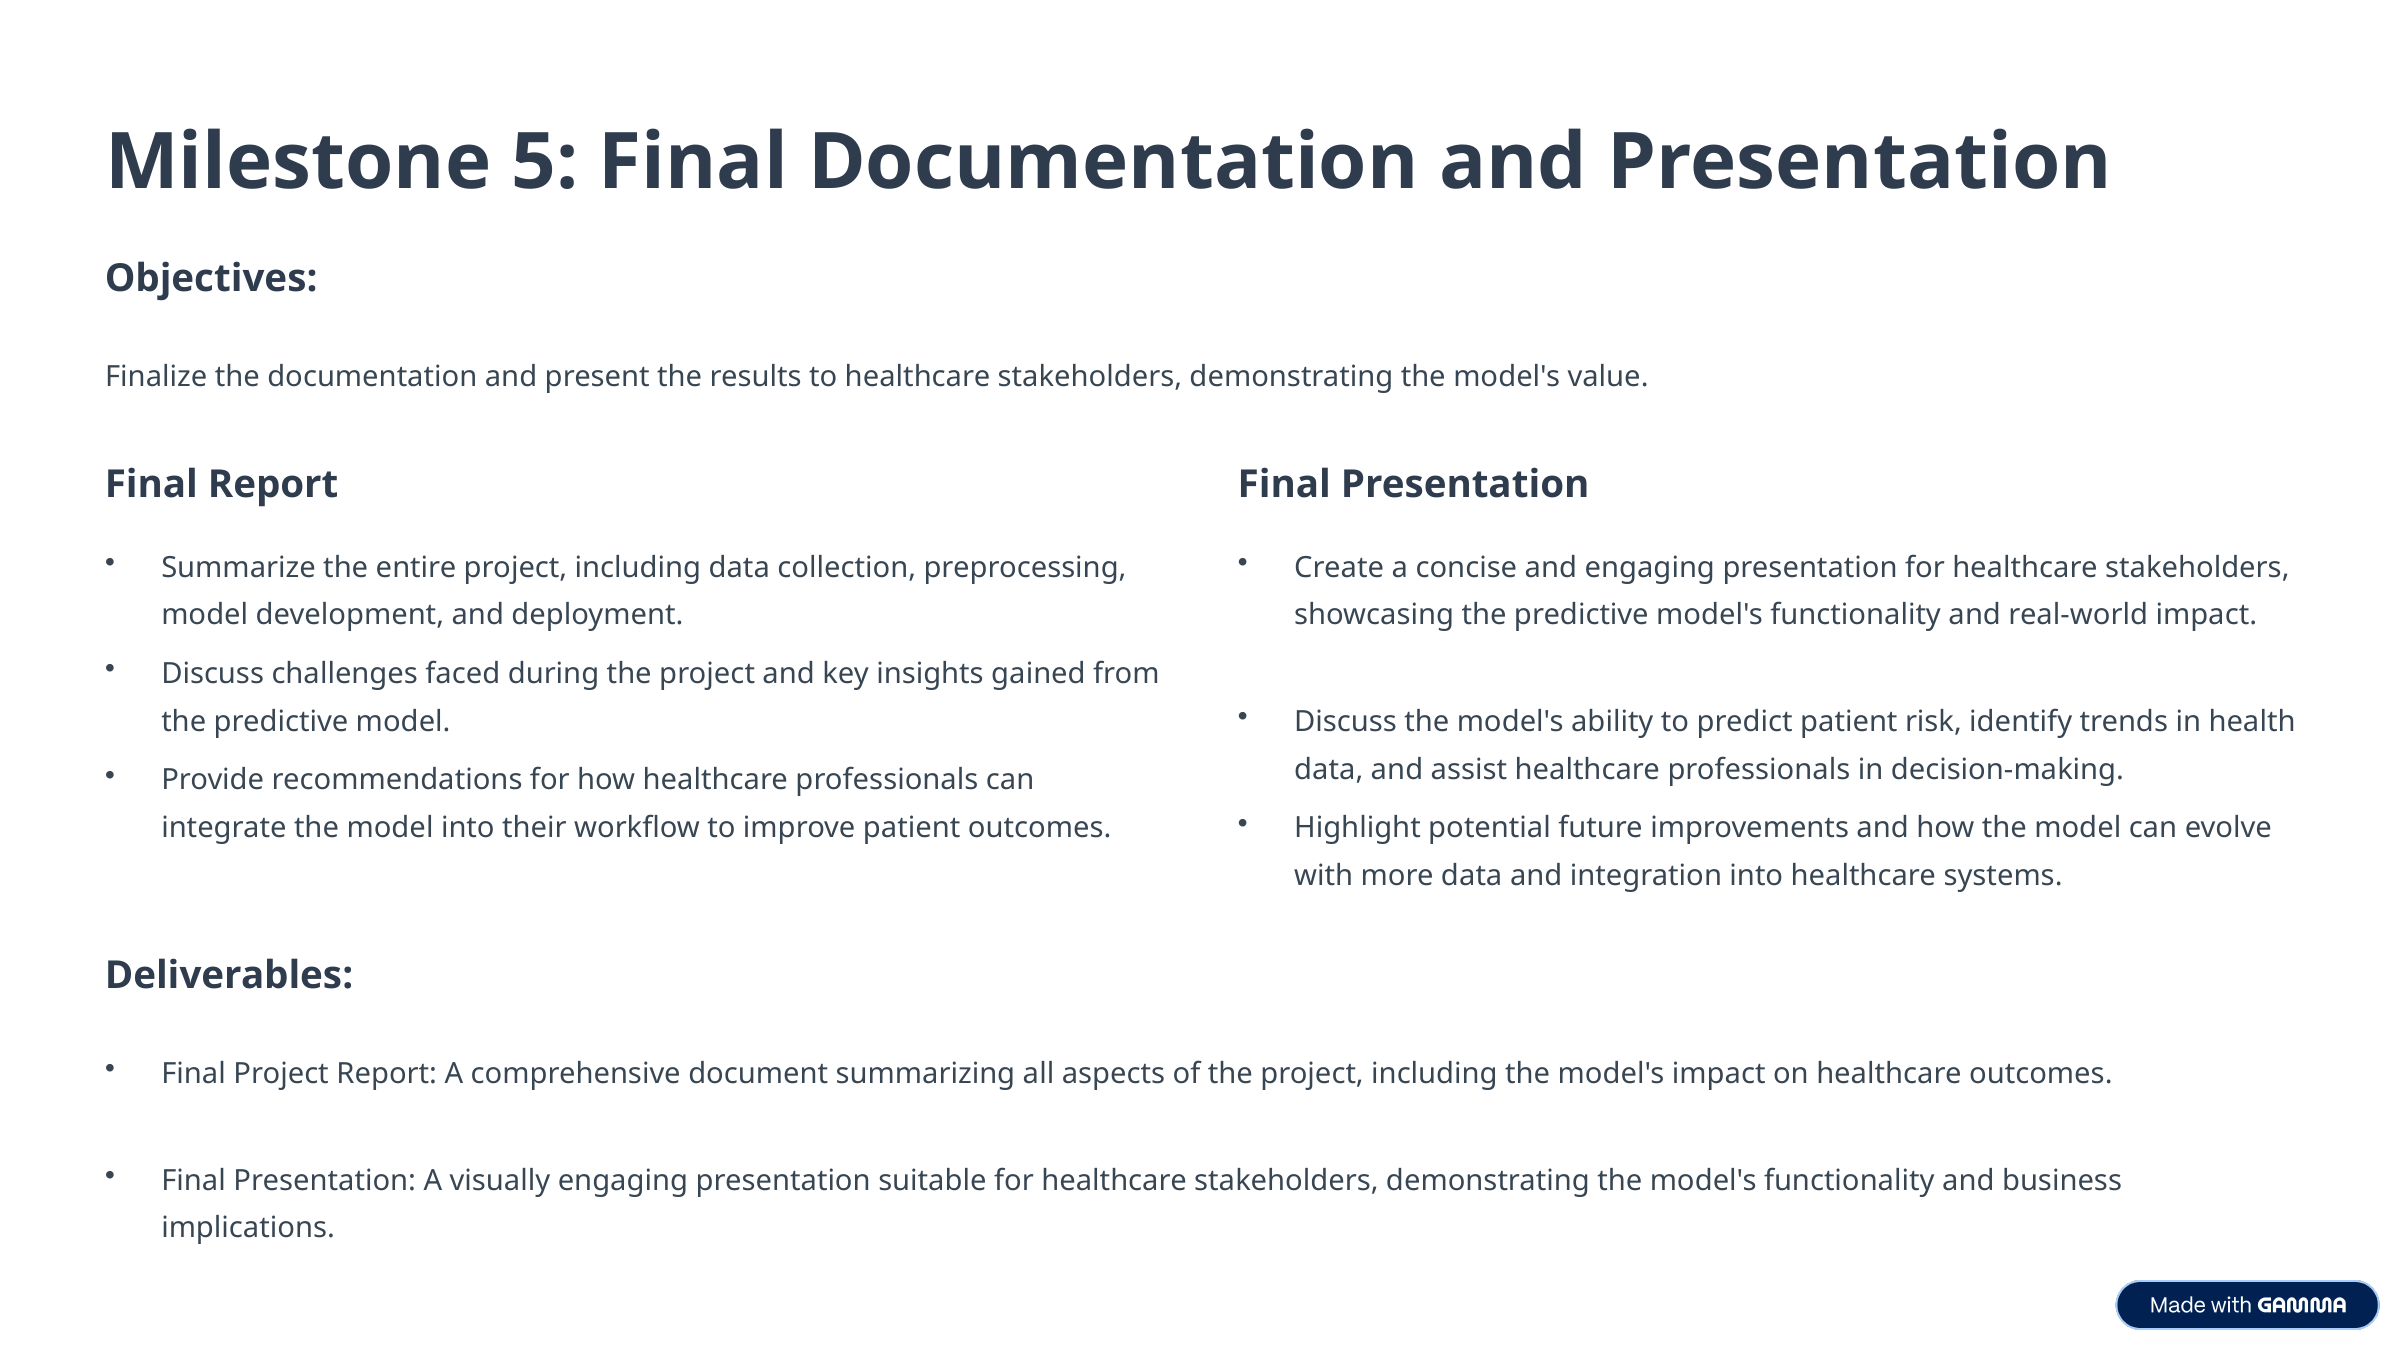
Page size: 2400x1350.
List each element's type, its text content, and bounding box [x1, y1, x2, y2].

text_box Summarize the entire project, including data collection, preprocessing, model development, and deployment. [104, 534, 1164, 631]
text_box Milestone 5: Final Documentation and Presentation [104, 106, 1881, 205]
text_box Discuss the model's ability to predict patient risk, identify trends in health data, and assist healthcare professionals in decision-making. [1237, 689, 2297, 786]
text_box Objectives: [104, 249, 500, 299]
text_box Final Project Report: A comprehensive document summarizing all aspects of the project, including the model's impact on healthcare outcomes. [104, 1041, 2295, 1138]
text_box Final Report [104, 455, 500, 505]
text_box Deliverables: [104, 947, 500, 997]
text_box Final Presentation [1237, 455, 1633, 505]
text_box Provide recommendations for how healthcare professionals can integrate the model into their workflow to improve patient outcomes. [104, 747, 1164, 892]
text_box Discuss challenges faced during the project and key insights gained from the predictive model. [104, 641, 1164, 738]
text_box Create a concise and engaging presentation for healthcare stakeholders, showcasing the predictive model's functionality and real-world impact. [1237, 534, 2297, 679]
text_box Highlight potential future improvements and how the model can evolve with more data and integration into healthcare systems. [1237, 795, 2297, 892]
picture [2106, 1271, 2389, 1339]
text_box Finalize the documentation and present the results to healthcare stakeholders, demonstrating the model's value. [104, 343, 2295, 392]
text_box Final Presentation: A visually engaging presentation suitable for healthcare stakeholders, demonstrating the model's functionality and business implications. [104, 1147, 2295, 1244]
